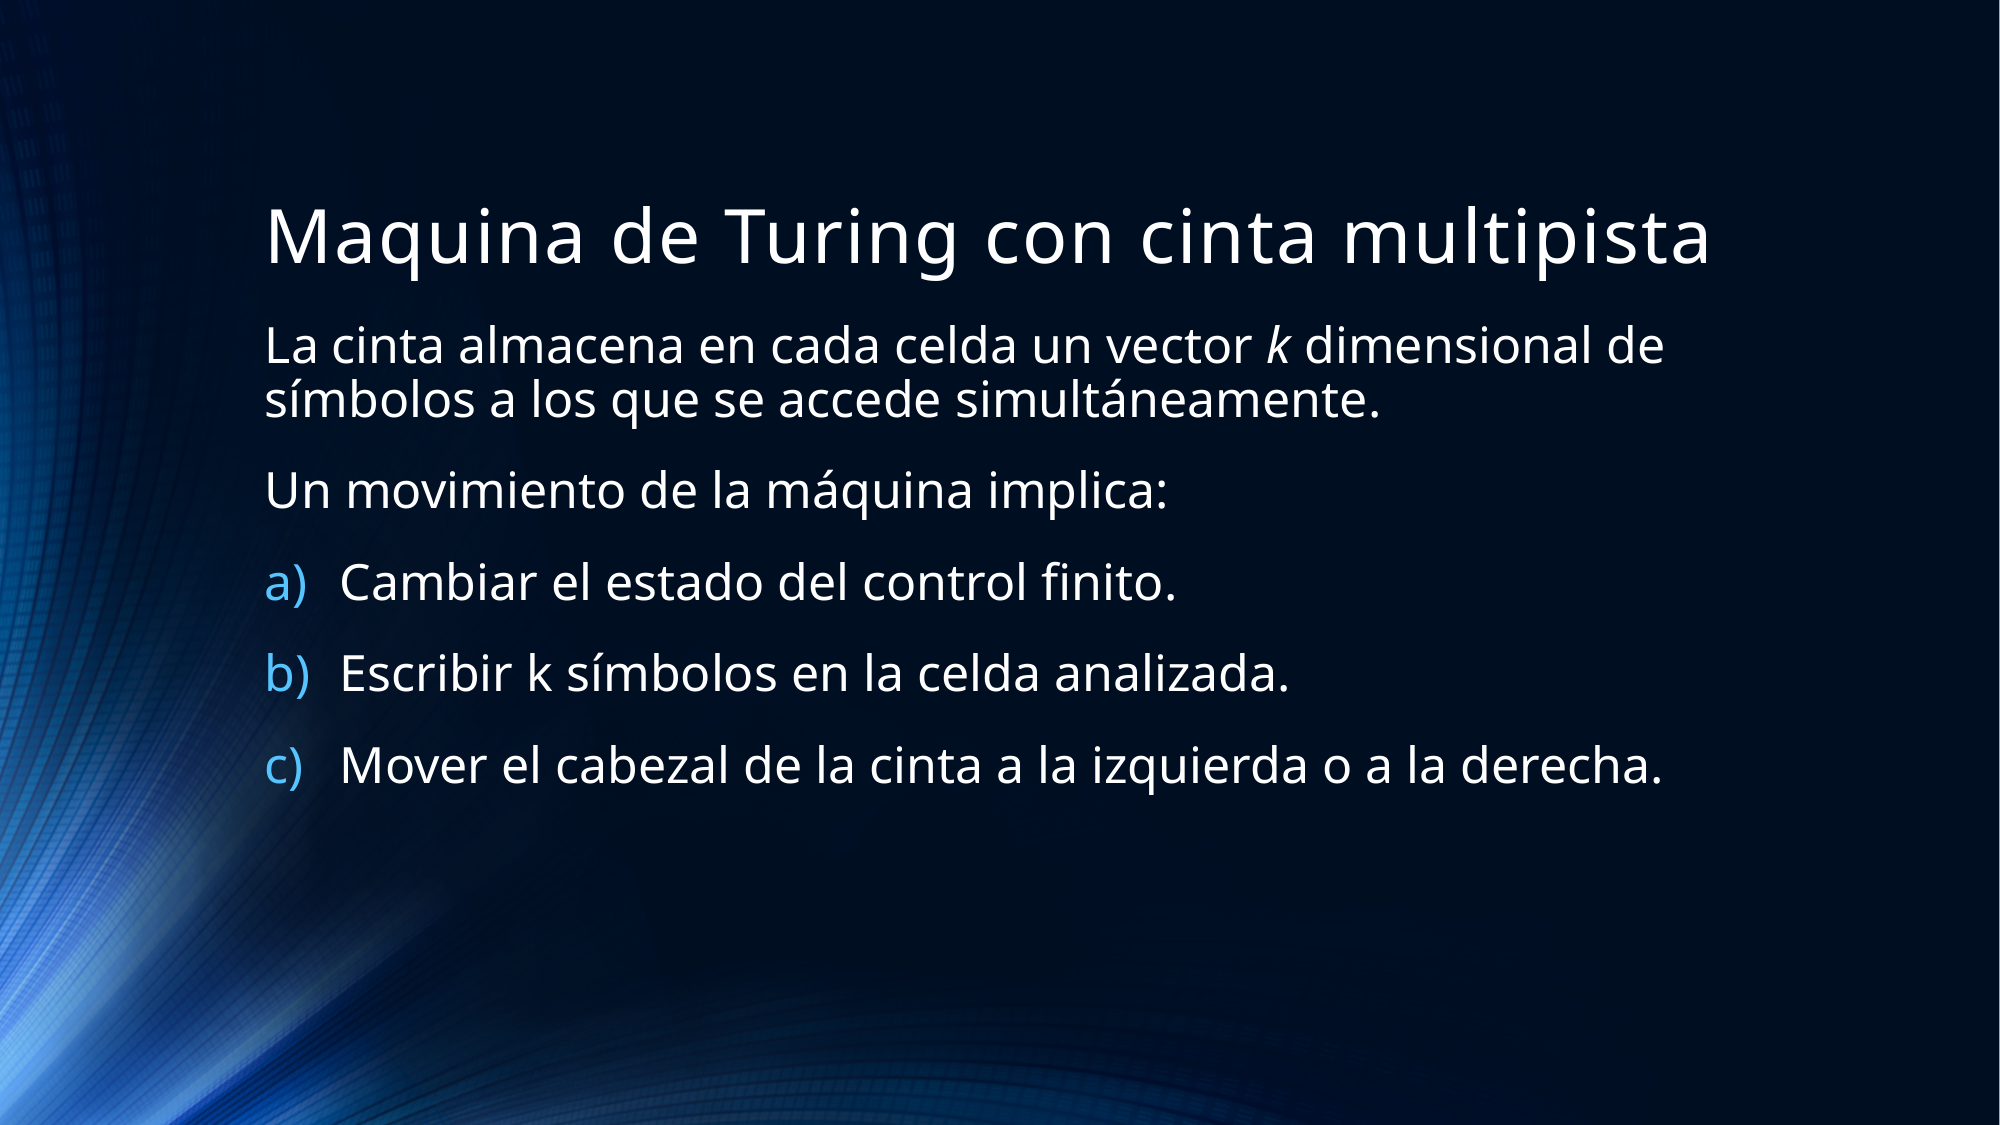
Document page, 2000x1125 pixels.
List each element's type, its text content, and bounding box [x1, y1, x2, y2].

list La cinta almacena en cada celda un vector k dimensional de símbolos a los que se accede simultáneamente. Un movimiento de la máquina implica: Cambiar el estado del control finito. Escribir k símbolos en la celda analizada. Mover el cabezal de la cinta a la izquierda o a la derecha. [249, 312, 1749, 988]
title Maquina de Turing con cinta multipista [249, 62, 1750, 288]
picture [0, 0, 2000, 1125]
